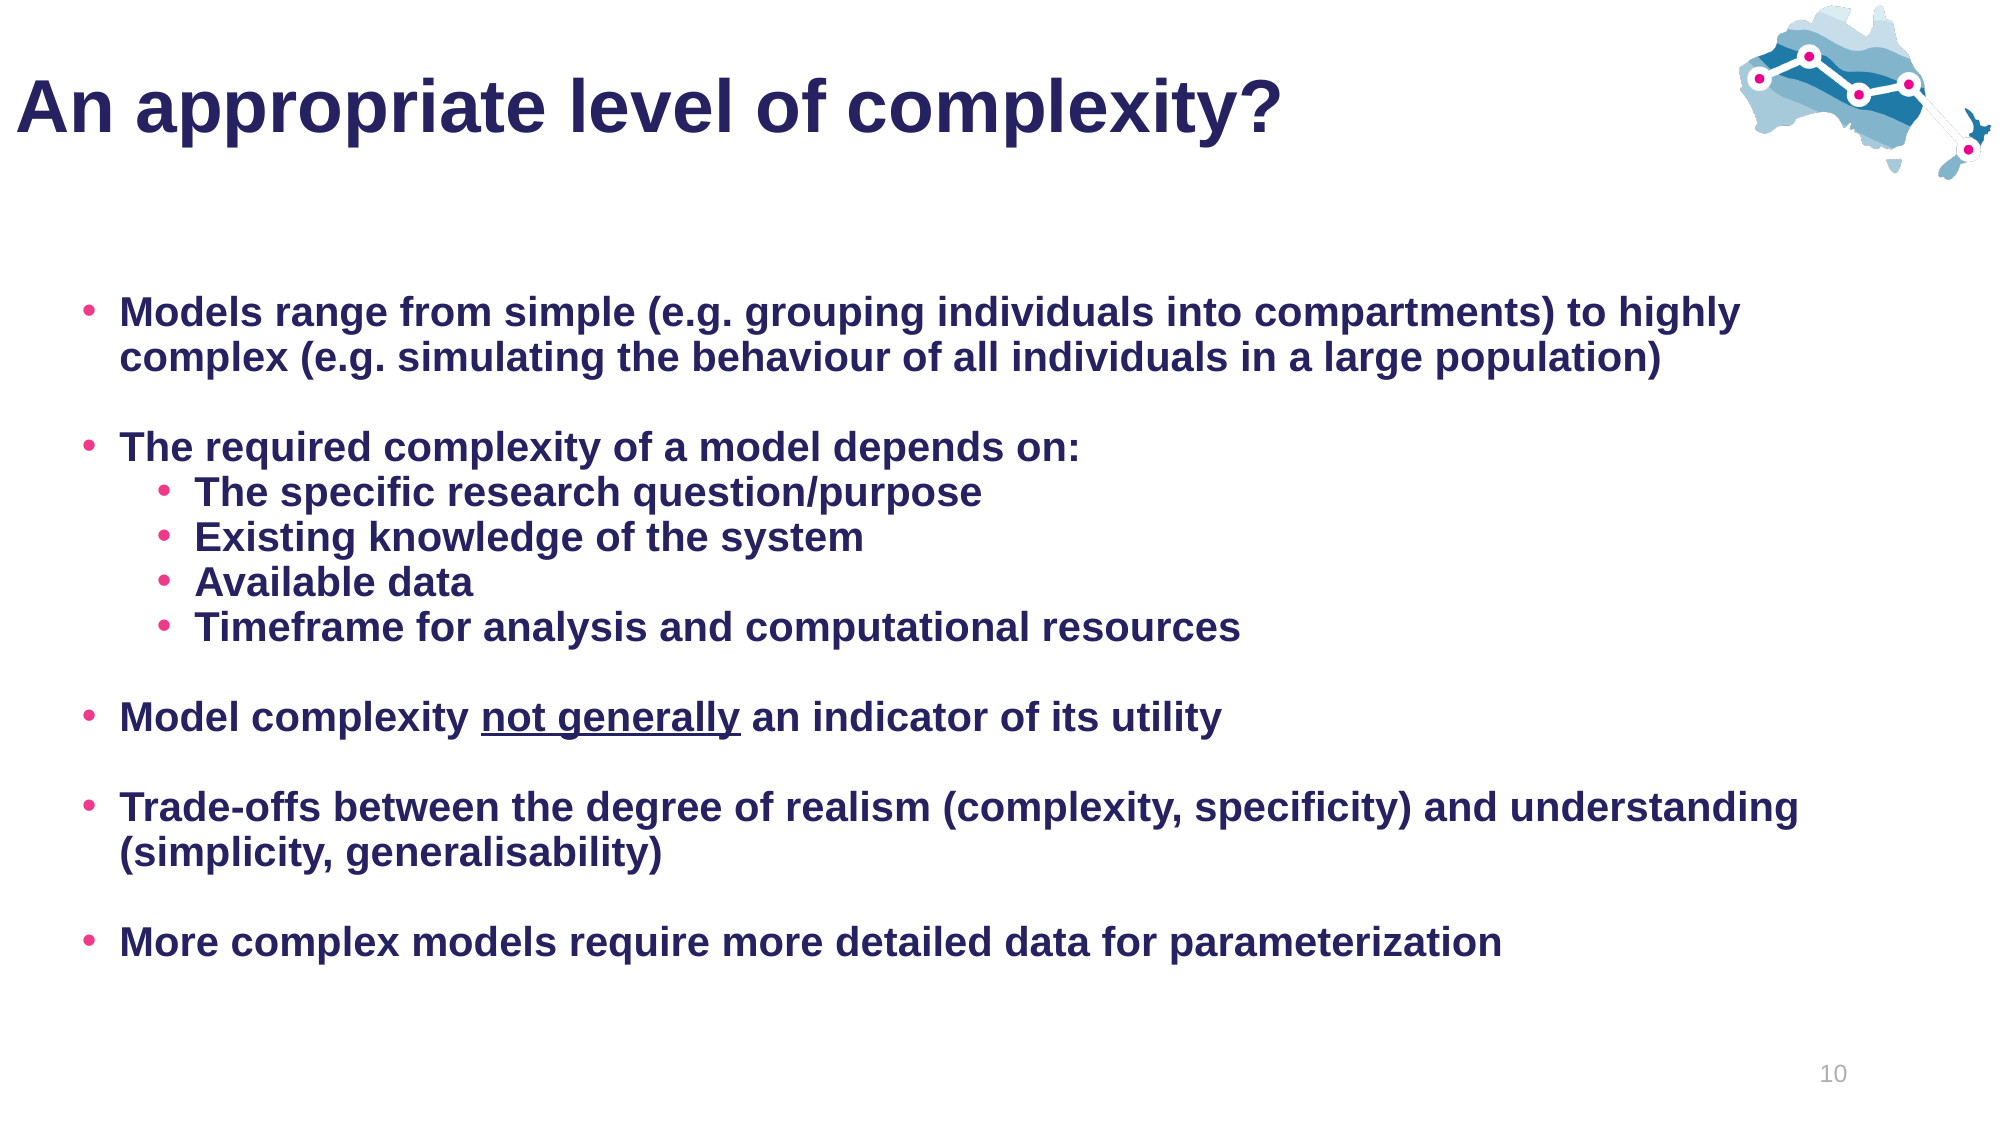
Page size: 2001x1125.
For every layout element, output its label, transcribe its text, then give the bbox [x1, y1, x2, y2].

picture [1724, 0, 2000, 185]
title An appropriate level of complexity? [0, 0, 1787, 218]
slide_number 10 [1412, 1042, 1863, 1103]
text_box Models range from simple (e.g. grouping individuals into compartments) to highly complex (e.g. simulating the behaviour of all individuals in a large population) The required complexity of a model depends on: The specific research question/purpose Existing knowledge of the system Available data Timeframe for analysis and computational resources Model complexity not generally an indicator of its utility Trade-offs between the degree of realism (complexity, specificity) and understanding (simplicity, generalisability) More complex models require more detailed data for parameterization [66, 282, 1934, 1125]
